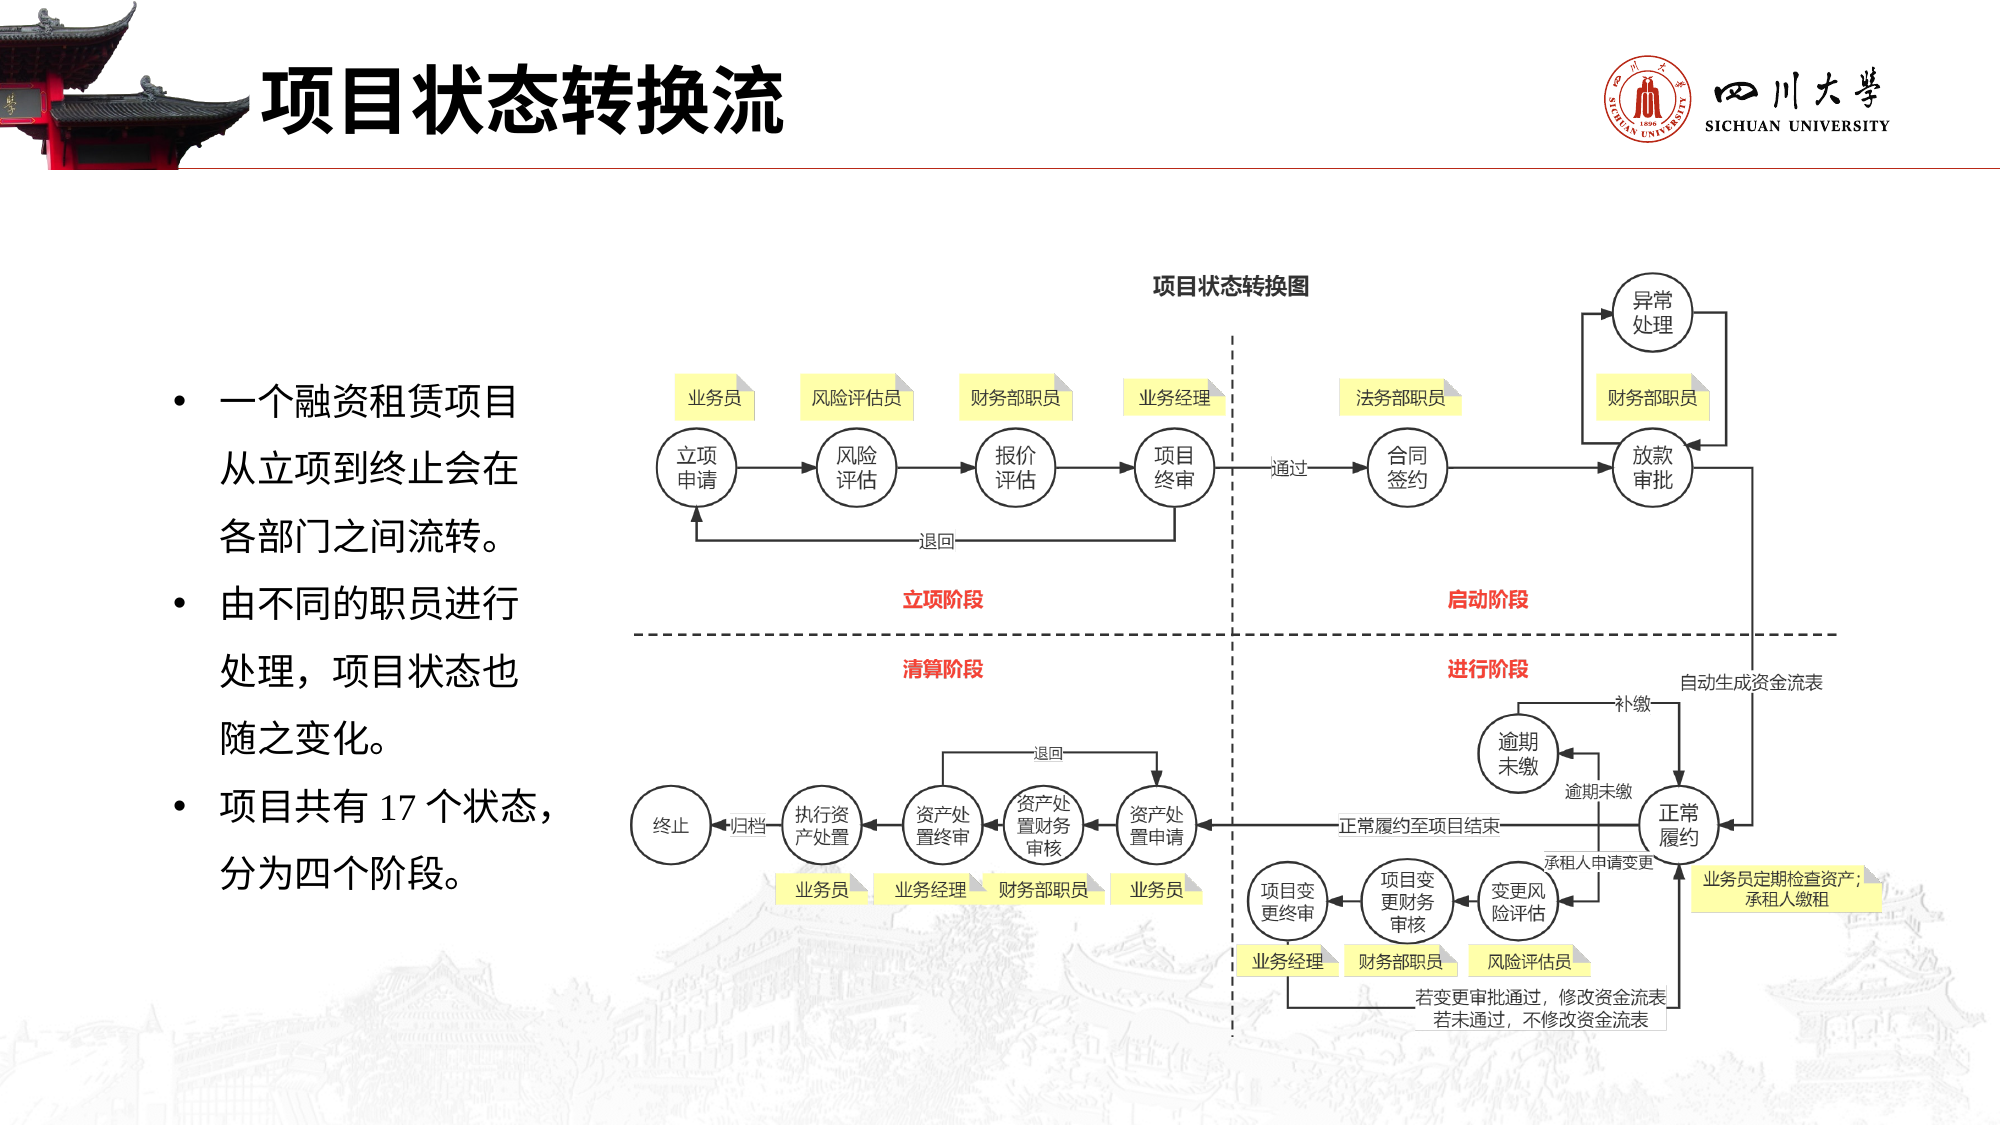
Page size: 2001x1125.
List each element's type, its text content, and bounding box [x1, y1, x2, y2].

picture [0, 0, 250, 170]
list 项目状态转换流 [260, 55, 908, 143]
picture [603, 270, 1900, 1037]
text_box 一个融资租赁项目从立项到终止会在各部门之间流转。 由不同的职员进行处理，项目状态也随之变化。 项目共有17个状态，分为四个阶段。 [158, 347, 554, 903]
